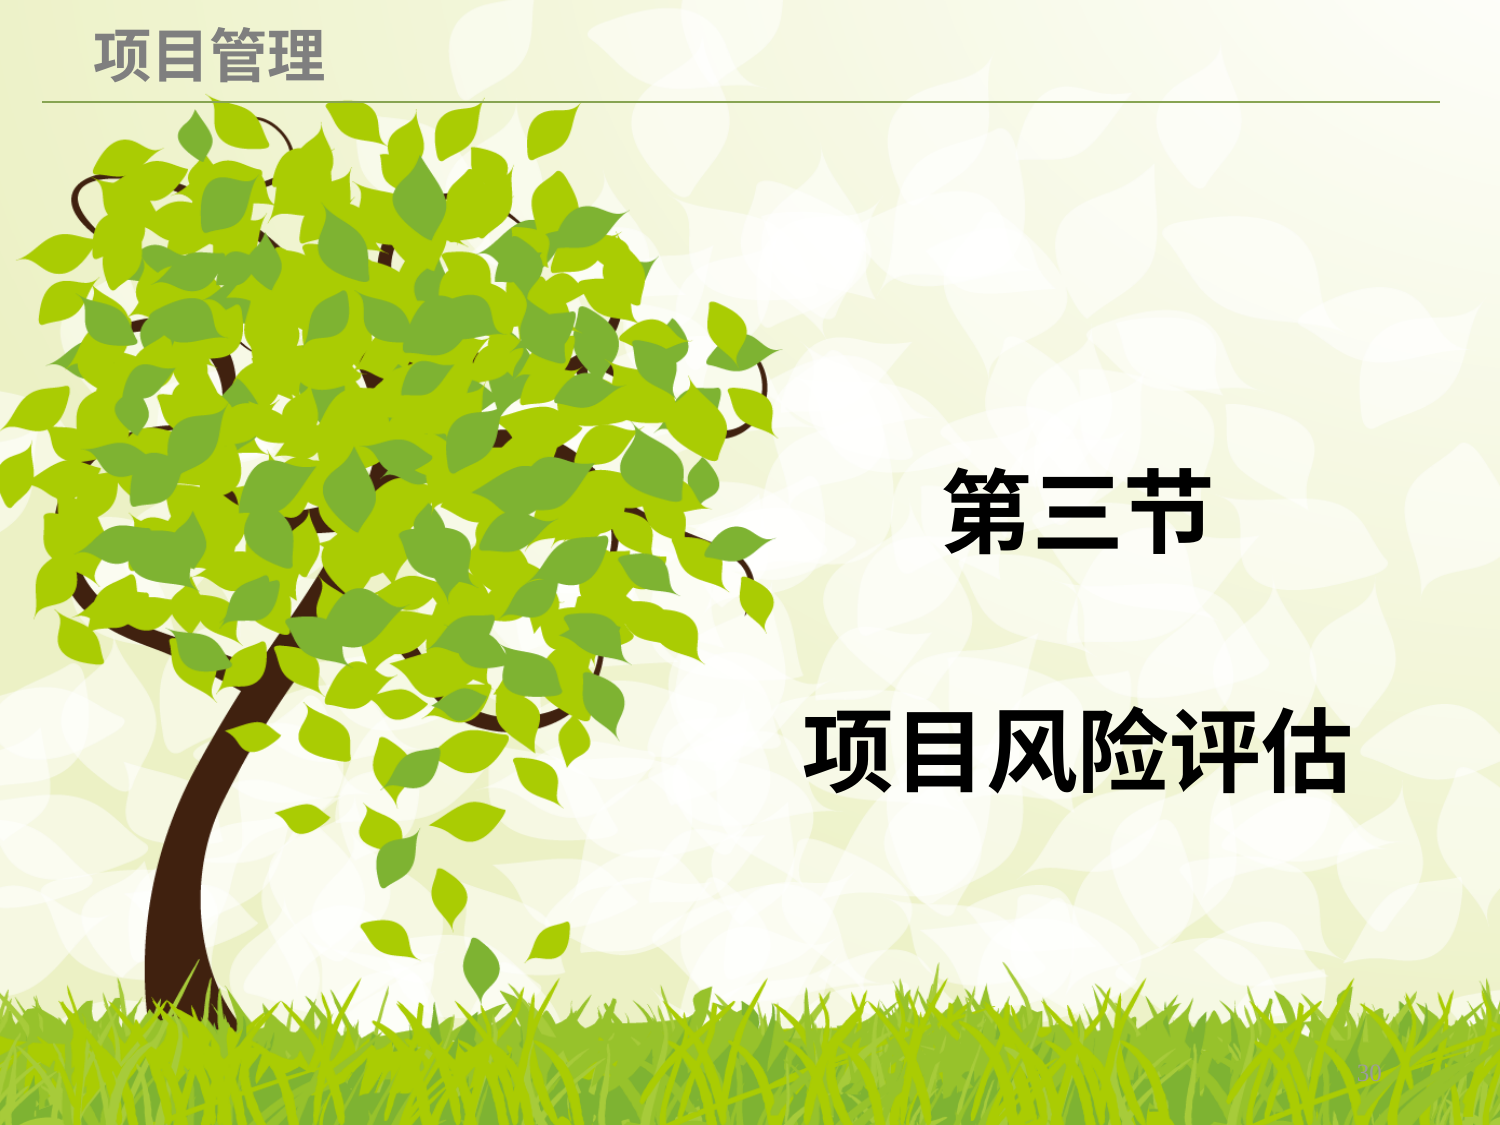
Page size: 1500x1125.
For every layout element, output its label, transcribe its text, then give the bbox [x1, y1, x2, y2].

title 第三节 项目风险评估 [720, 420, 1436, 817]
slide_number 30 [1059, 1042, 1397, 1103]
picture [0, 0, 1500, 1125]
